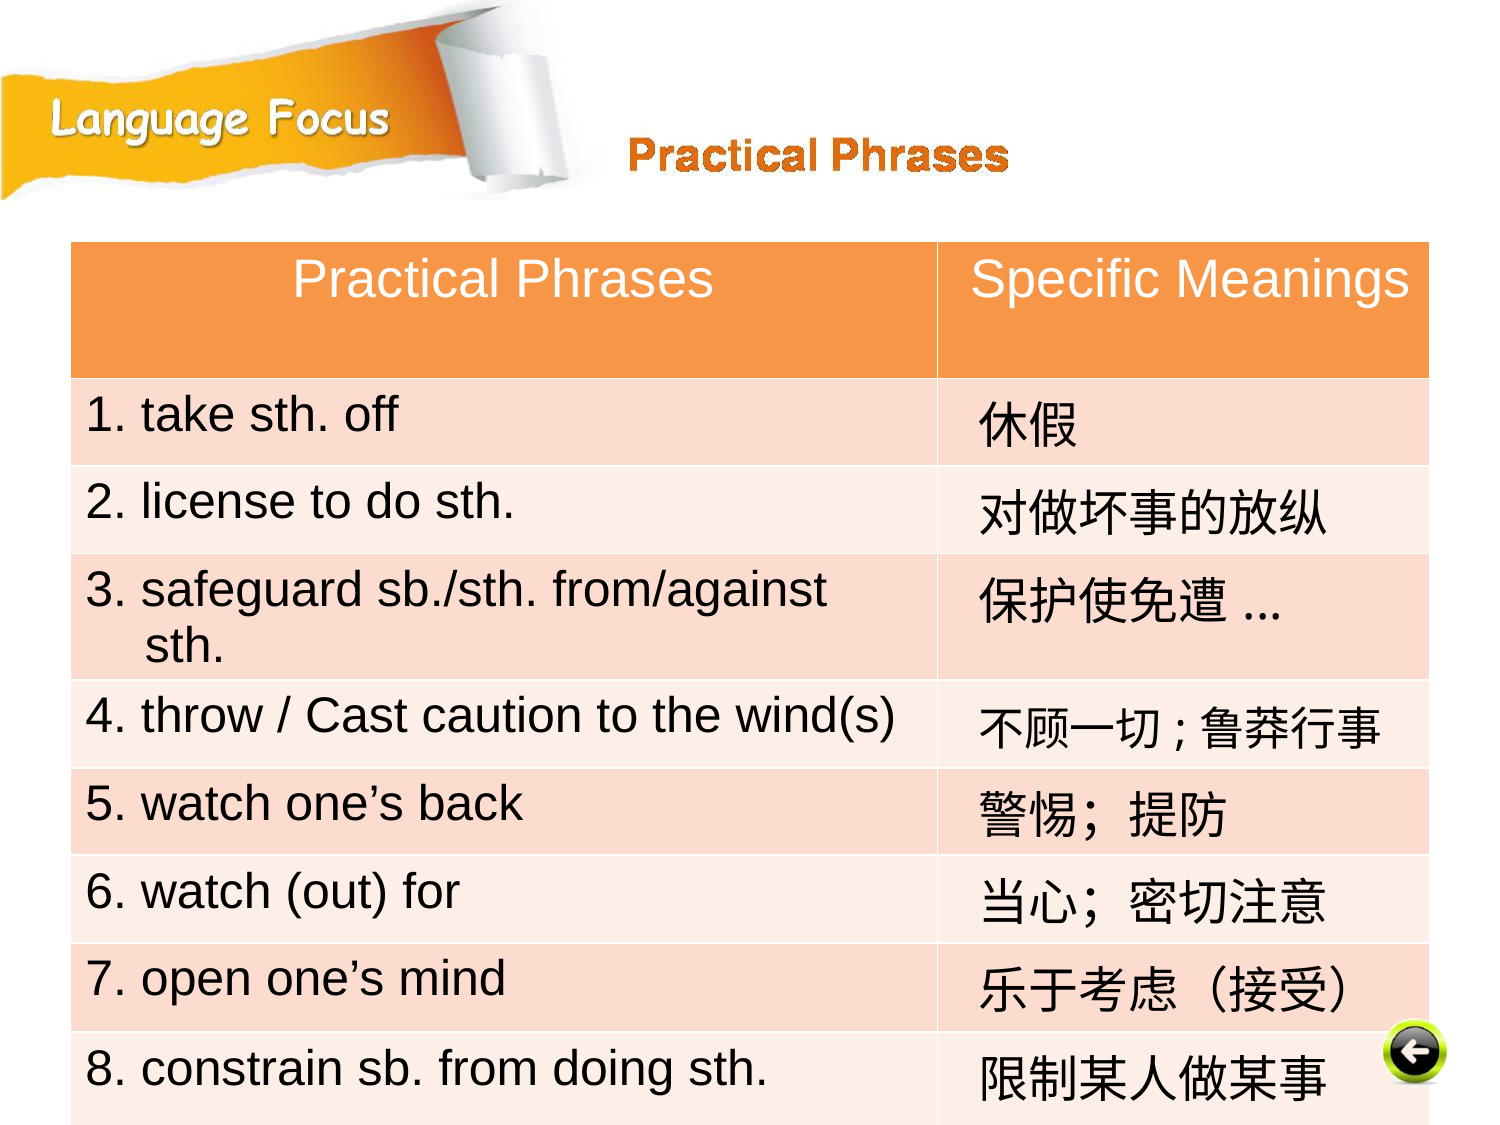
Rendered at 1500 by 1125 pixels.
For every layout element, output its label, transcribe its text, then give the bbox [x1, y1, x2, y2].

table_cell 对做坏事的放纵 [938, 467, 1429, 553]
table_header Specific Meanings [938, 242, 1429, 378]
table_cell 4. throw / Cast caution to the wind(s) [71, 681, 937, 767]
table_cell 6. watch (out) for [71, 856, 937, 942]
picture [1377, 1013, 1450, 1090]
table_cell 不顾一切;鲁莽行事 [938, 681, 1429, 767]
table_cell 3. safeguard sb./sth. from/against sth. [71, 554, 937, 679]
table_cell 5. watch one’s back [71, 769, 937, 854]
picture [0, 0, 1173, 202]
table_header Practical Phrases [71, 242, 937, 378]
table_cell 当心；密切注意 [938, 856, 1429, 942]
table_cell 休假 [938, 379, 1429, 465]
table_cell 2. license to do sth. [71, 467, 937, 553]
table_cell 8. constrain sb. from doing sth. [71, 1033, 937, 1125]
table_cell 乐于考虑（接受） [938, 944, 1429, 1031]
table_cell 警惕；提防 [938, 769, 1429, 854]
table_cell 限制某人做某事 [938, 1033, 1429, 1125]
table_cell 7. open one’s mind [71, 944, 937, 1031]
table_cell 1. take sth. off [71, 379, 937, 465]
table_cell 保护使免遭... [938, 554, 1429, 679]
